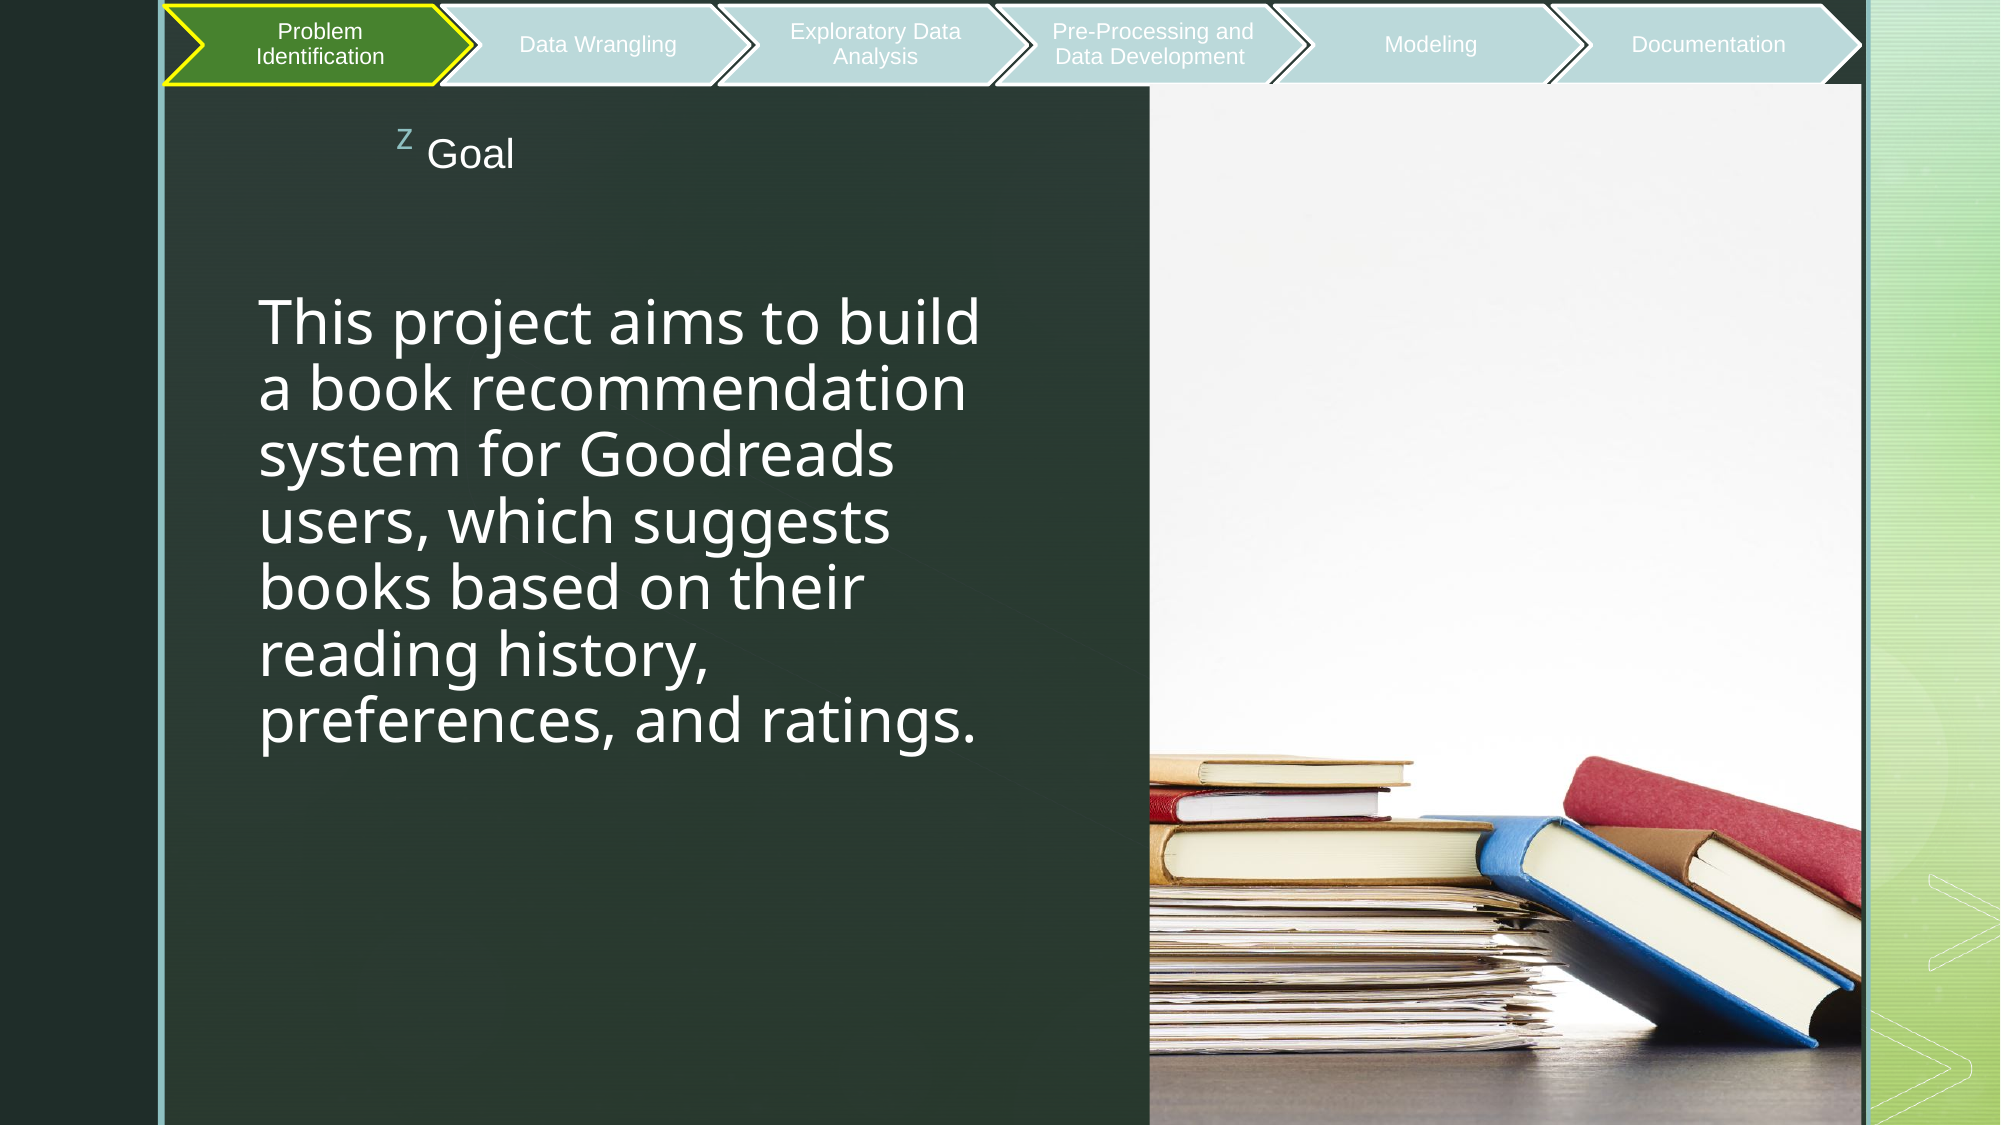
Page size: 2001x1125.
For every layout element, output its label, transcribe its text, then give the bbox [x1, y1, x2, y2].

picture [1871, 0, 2001, 1125]
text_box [162, 5, 1862, 85]
picture [1149, 84, 1862, 1125]
text_box Goal [411, 118, 737, 184]
text_box This project aims to build a book recommendation system for Goodreads users, which suggests books based on their reading history, preferences, and ratings. [243, 283, 1000, 926]
